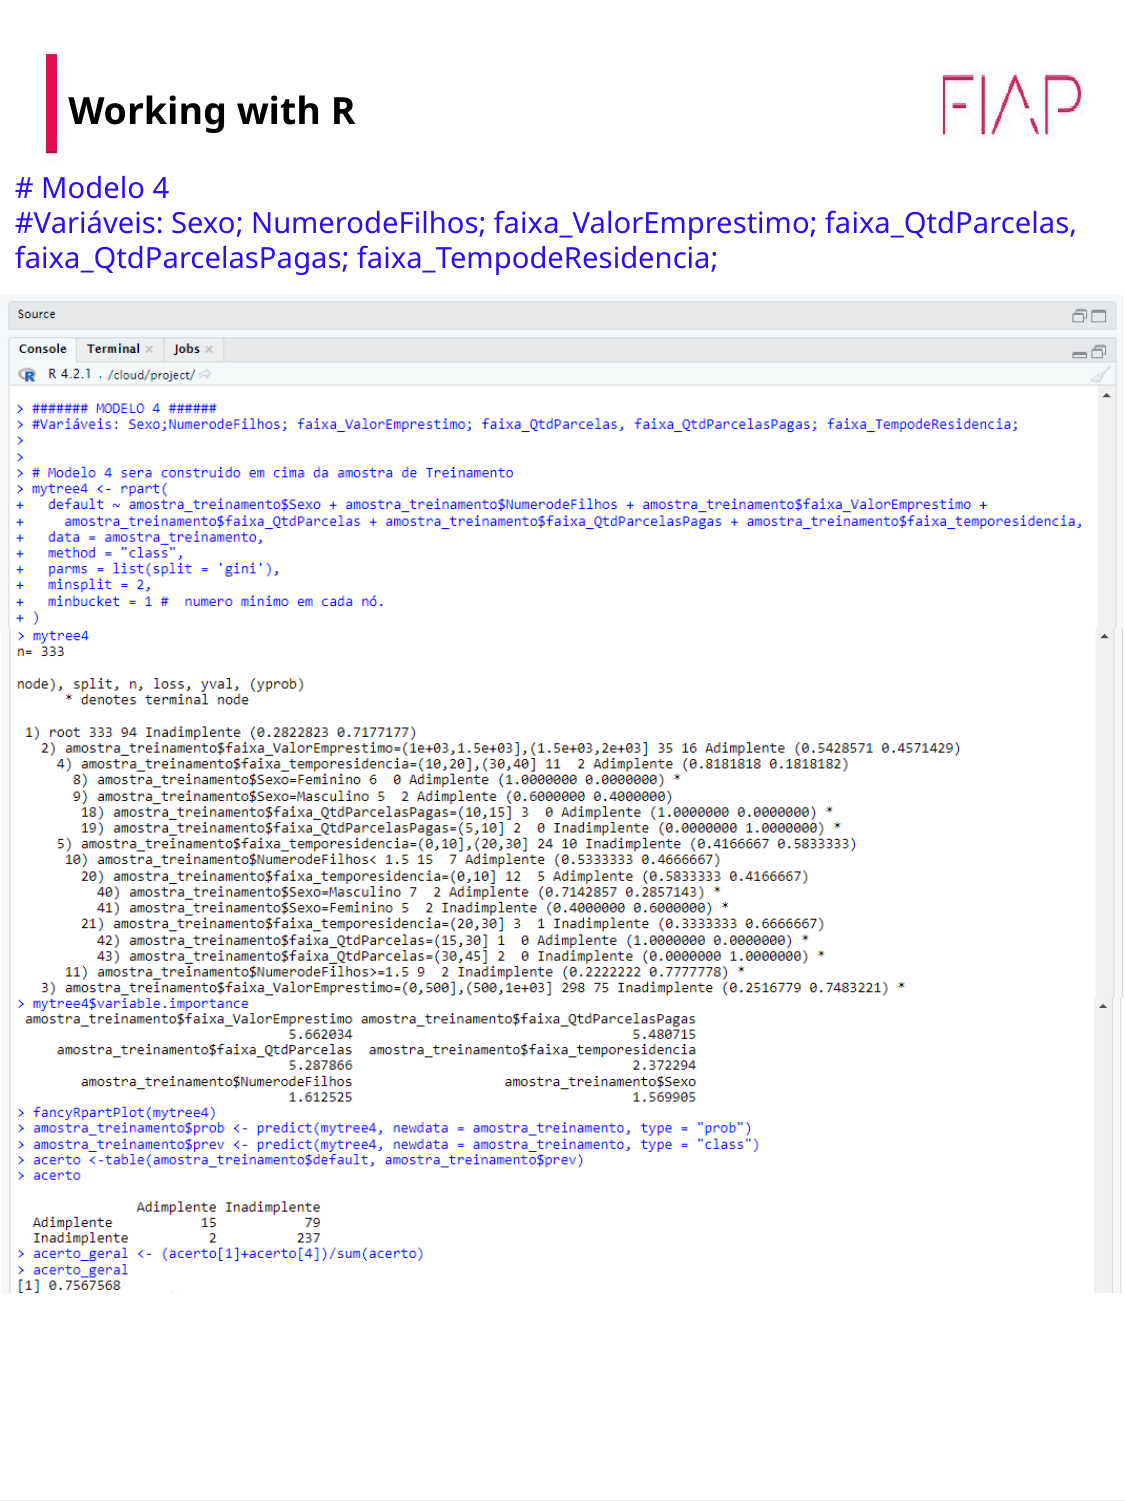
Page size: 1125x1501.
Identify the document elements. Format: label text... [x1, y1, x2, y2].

picture [0, 0, 1125, 1501]
title Working with R [53, 61, 916, 161]
text_box # Modelo 4 #Variáveis: Sexo; NumerodeFilhos; faixa_ValorEmprestimo; faixa_QtdParcelas, faixa_QtdParcelasPagas; faixa_TempodeResidencia; [0, 161, 1124, 282]
